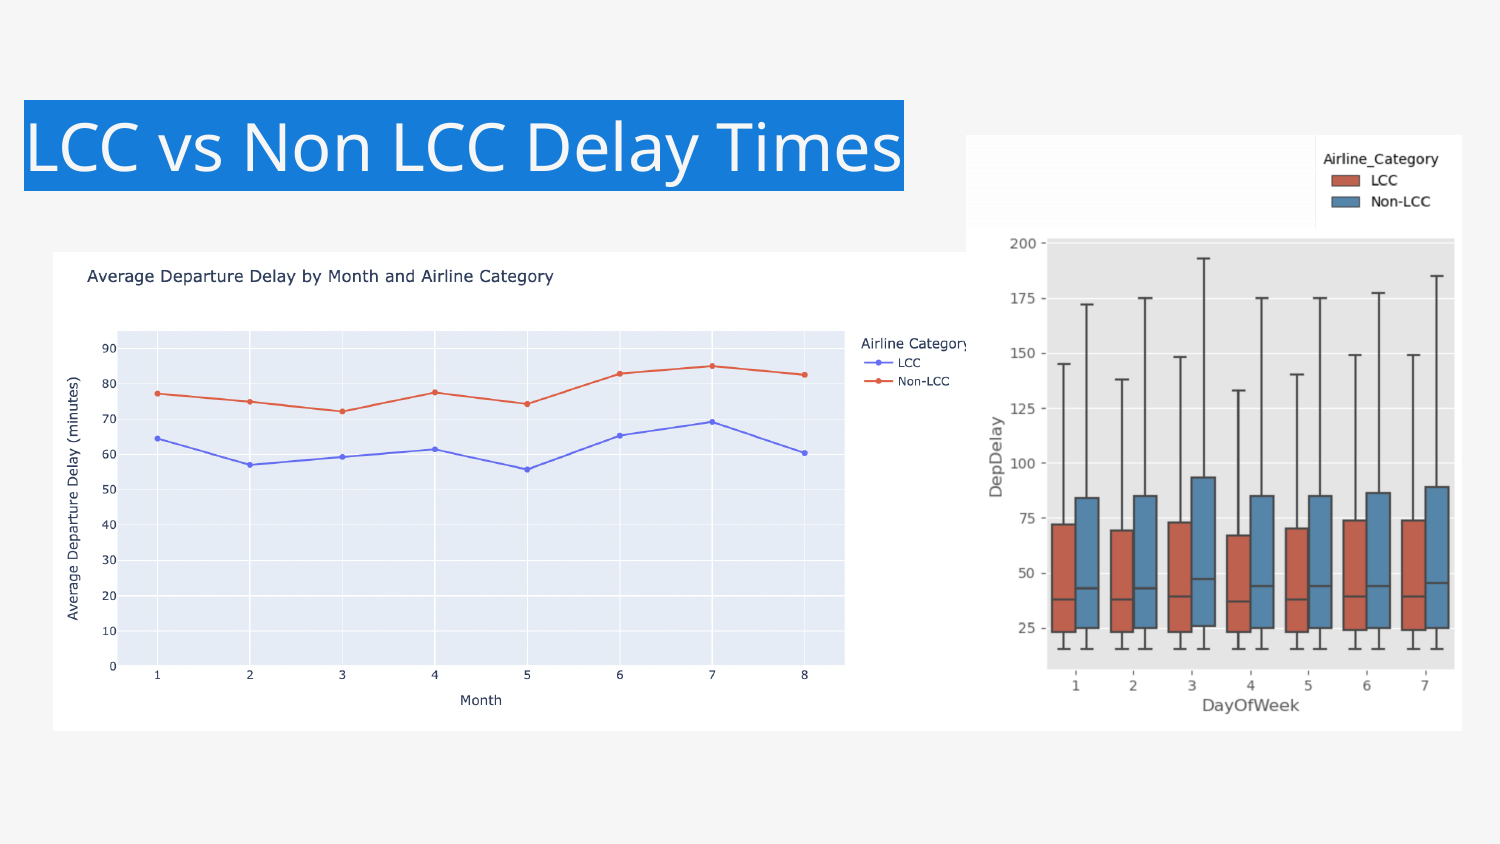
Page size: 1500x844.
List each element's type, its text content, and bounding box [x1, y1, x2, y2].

picture [52, 135, 1463, 731]
title LCC vs Non LCC Delay Times [9, 89, 1276, 184]
